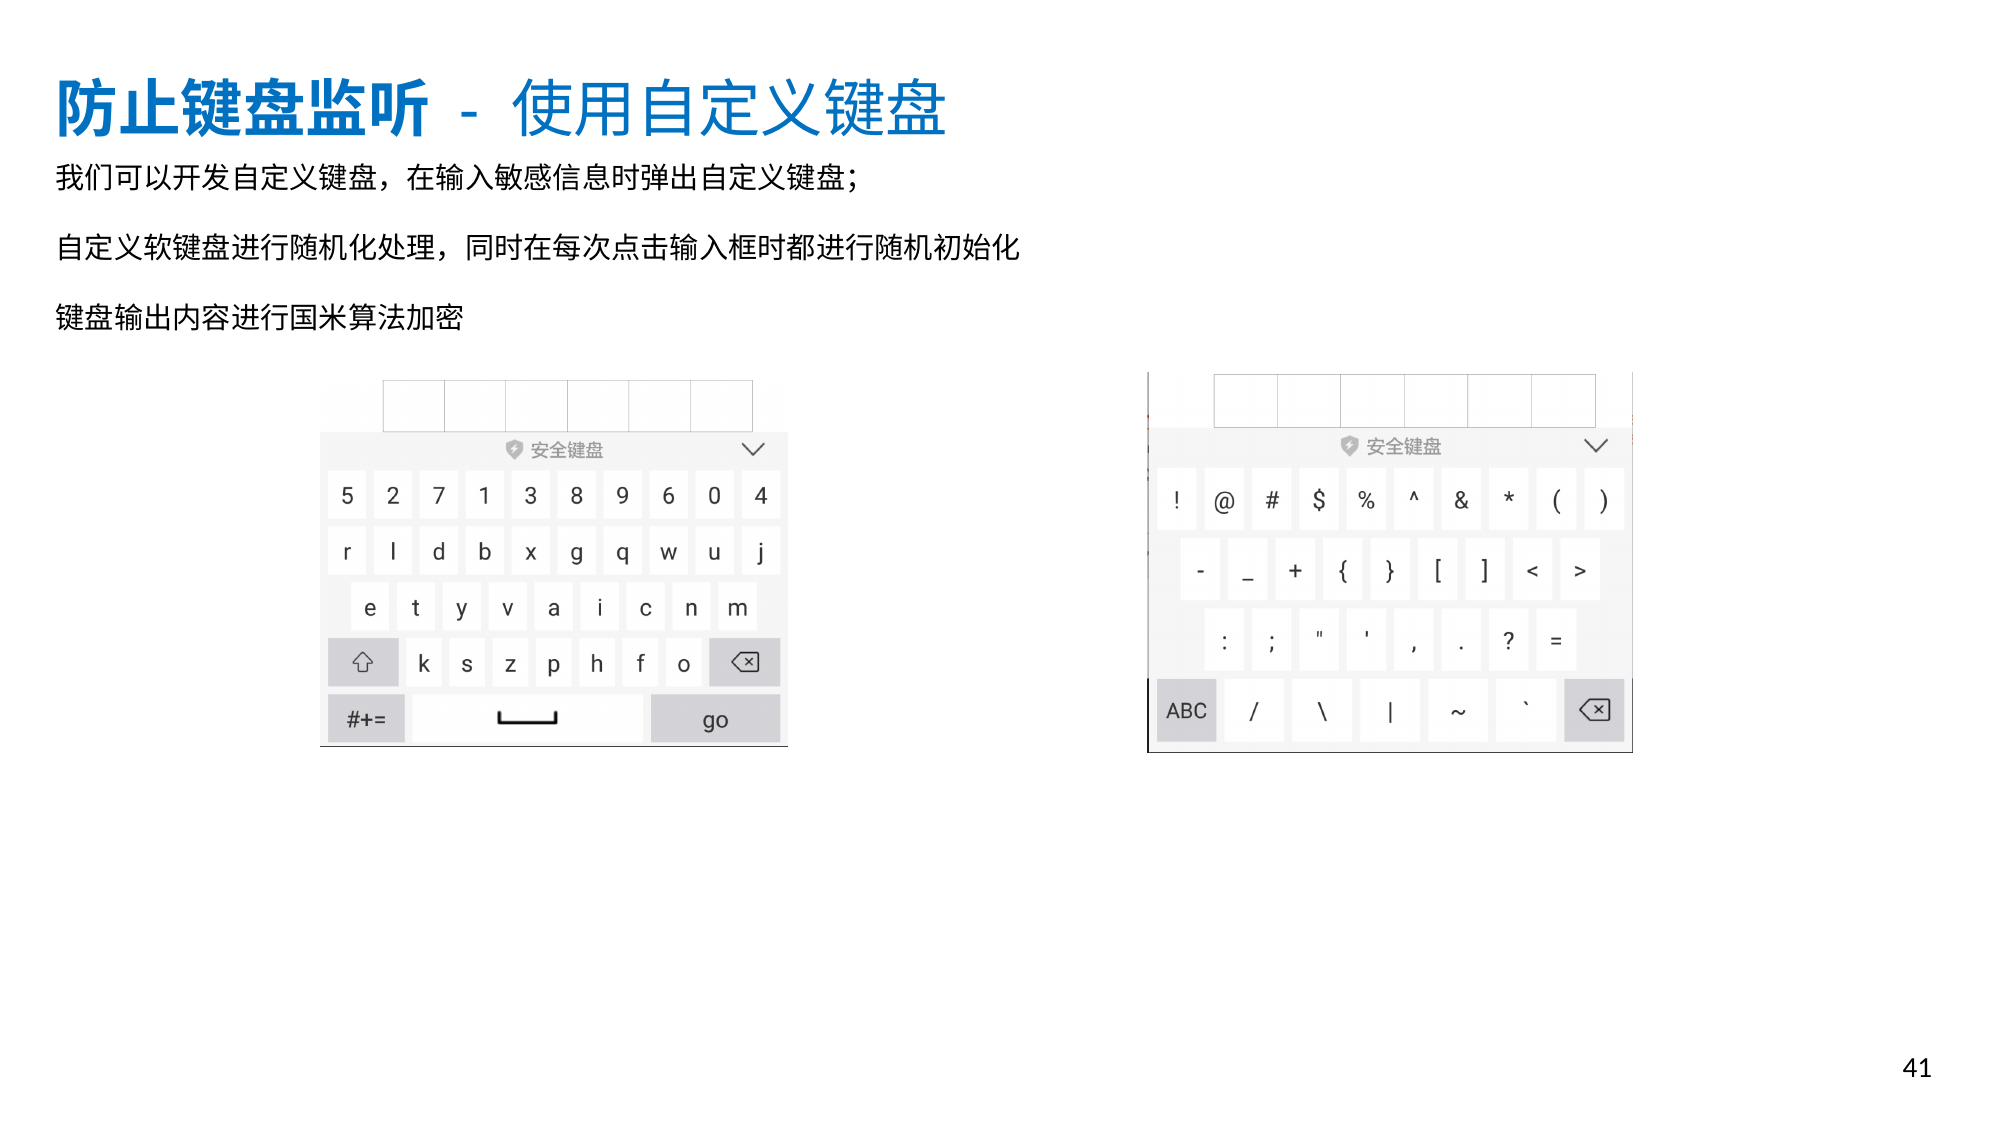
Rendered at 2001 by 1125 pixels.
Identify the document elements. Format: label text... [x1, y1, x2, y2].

picture [1146, 372, 1633, 753]
text_box 防止键盘监听 - 使用自定义键盘 [40, 61, 1670, 151]
picture [320, 378, 789, 747]
slide_number 41 [1829, 1042, 1944, 1103]
text_box 我们可以开发自定义键盘，在输入敏感信息时弹出自定义键盘； 自定义软键盘进行随机化处理，同时在每次点击输入框时都进行随机初始化 键盘输出内容进行国米算法加密 [40, 151, 1944, 342]
